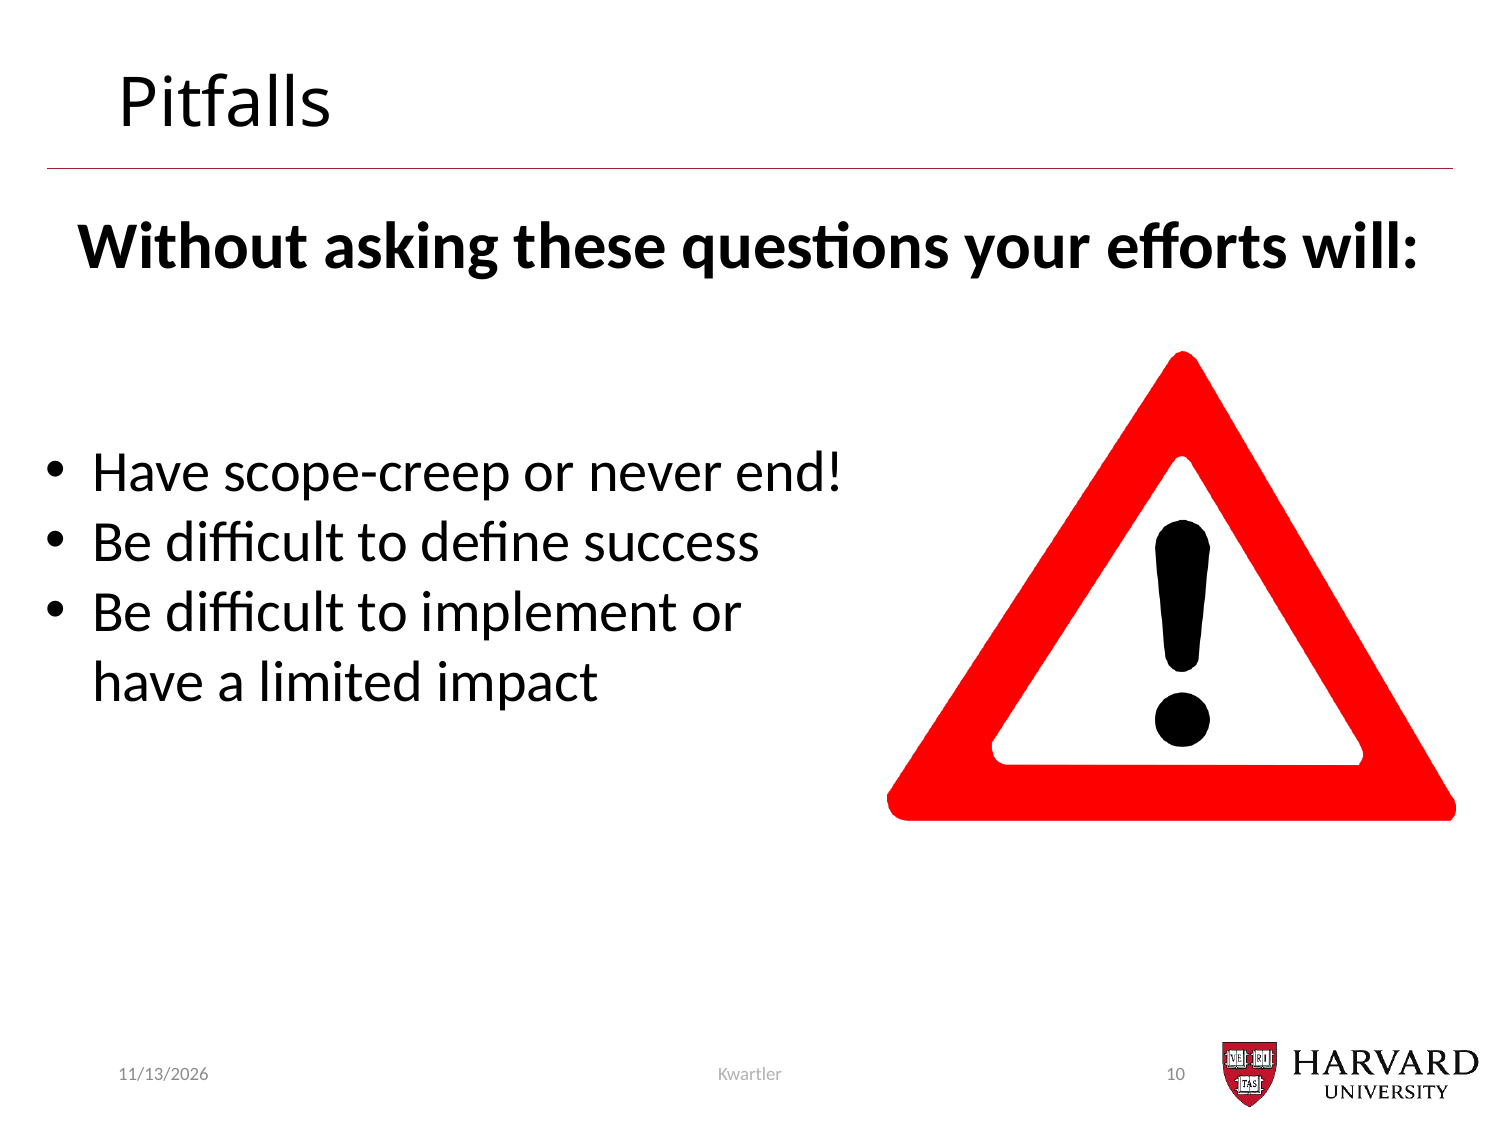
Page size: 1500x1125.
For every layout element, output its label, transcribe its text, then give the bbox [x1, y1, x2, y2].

title Pitfalls [103, 59, 1397, 157]
picture [887, 351, 1456, 821]
footer Kwartler [496, 1042, 1004, 1103]
picture [1200, 1024, 1500, 1125]
text_box Have scope-creep or never end! Be difficult to define success Be difficult to implement or have a limited impact [30, 426, 868, 721]
slide_number 10 [1059, 1042, 1200, 1103]
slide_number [103, 1042, 441, 1103]
text_box Without asking these questions your efforts will: [63, 194, 1437, 290]
